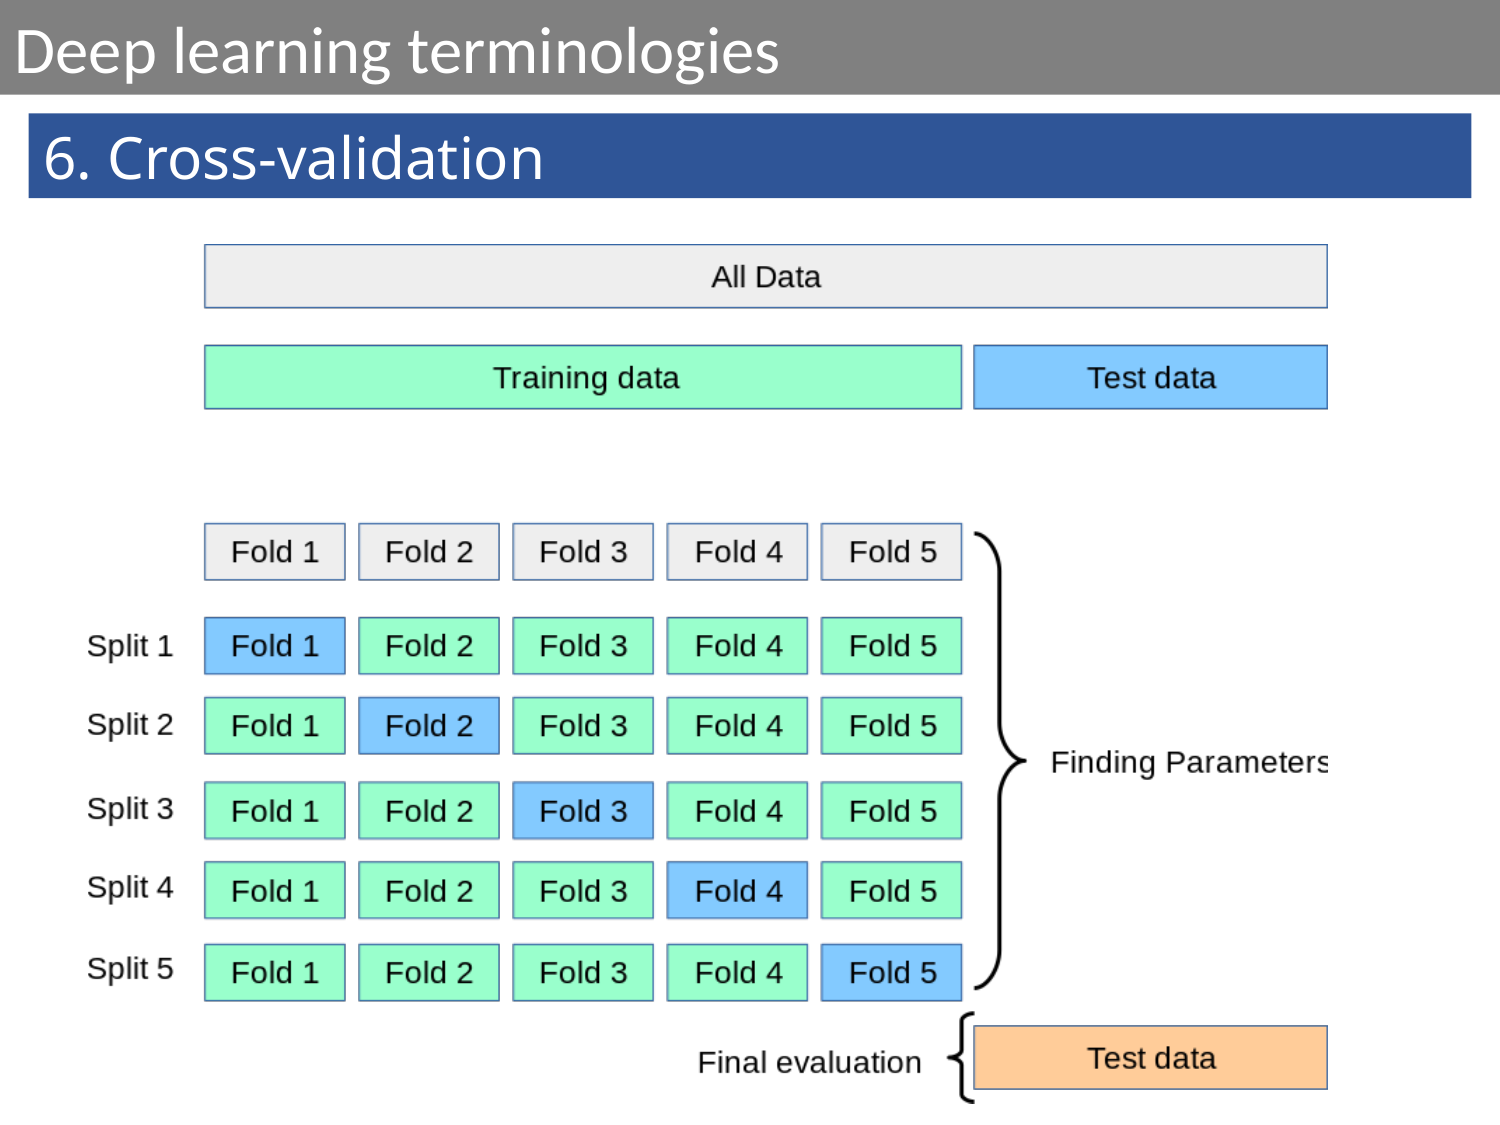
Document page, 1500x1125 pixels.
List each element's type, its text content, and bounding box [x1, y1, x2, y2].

text_box 6. Cross-validation [28, 113, 1472, 199]
text_box Deep learning terminologies [0, 0, 1500, 95]
picture [88, 244, 1328, 1104]
